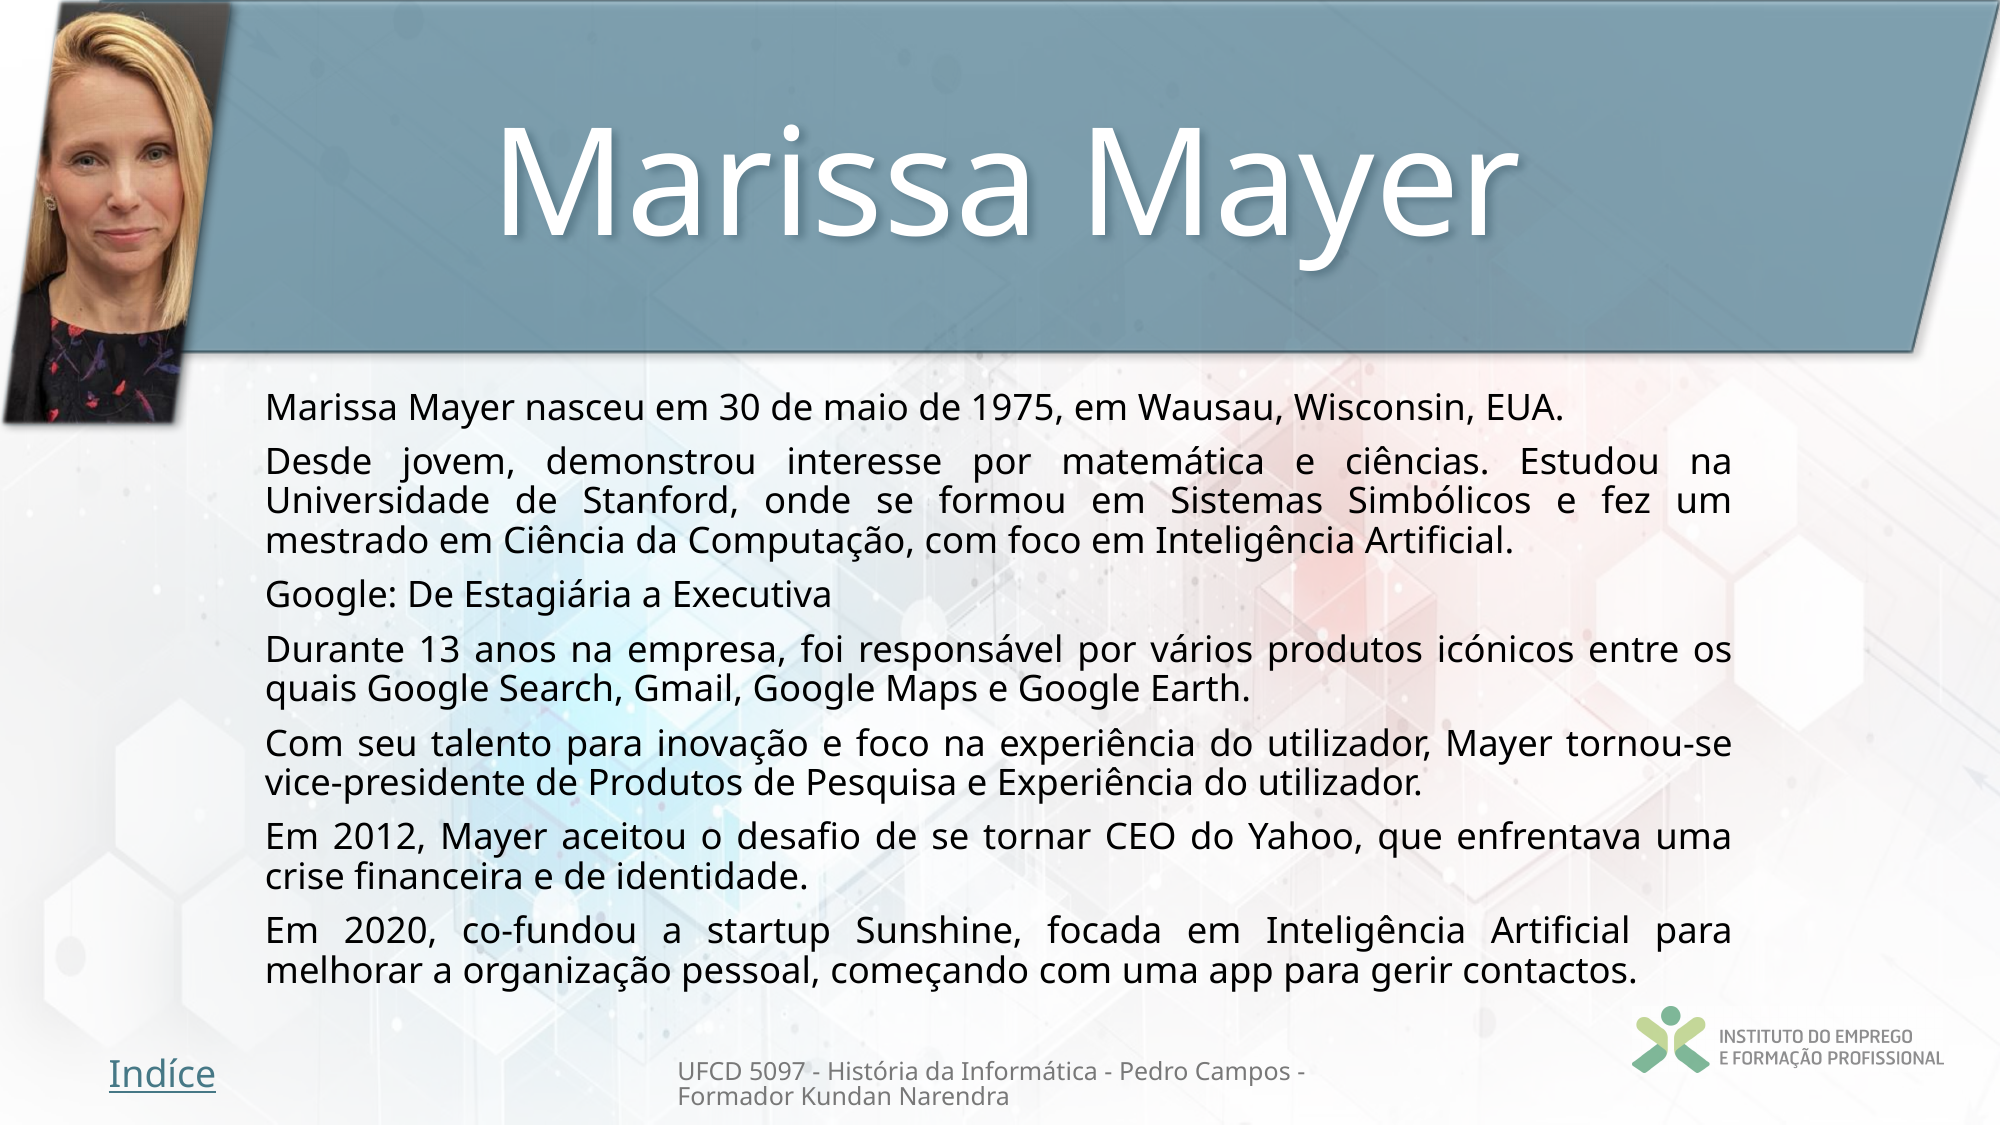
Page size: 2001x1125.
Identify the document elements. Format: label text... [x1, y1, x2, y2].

text_box [7, 5, 227, 420]
text_box Indíce [93, 1042, 247, 1109]
picture [1632, 1005, 1945, 1074]
text_box Marissa Mayer [195, 5, 1994, 348]
subtitle Marissa Mayer nasceu em 30 de maio de 1975, em Wausau, Wisconsin, EUA. Desde jovem, demonstrou interesse por matemática e ciências. Estudou na Universidade de Stanford, onde se formou em Sistemas Simbólicos e fez um mestrado em Ciência da Computação, com foco em Inteligência Artificial. Google: De Estagiária a Executiva Durante 13 anos na empresa, foi responsável por vários produtos icónicos entre os quais Google Search, Gmail, Google Maps e Google Earth. Com seu talento para inovação e foco na experiência do utilizador, Mayer tornou-se vice-presidente de Produtos de Pesquisa e Experiência do utilizador. Em 2012, Mayer aceitou o desafio de se tornar CEO do Yahoo, que enfrentava uma crise financeira e de identidade. Em 2020, co-fundou a startup Sunshine, focada em Inteligência Artificial para melhorar a organização pessoal, começando com uma app para gerir contactos. [249, 381, 1750, 1007]
footer UFCD 5097 - História da Informática - Pedro Campos - Formador Kundan Narendra [662, 1042, 1338, 1103]
